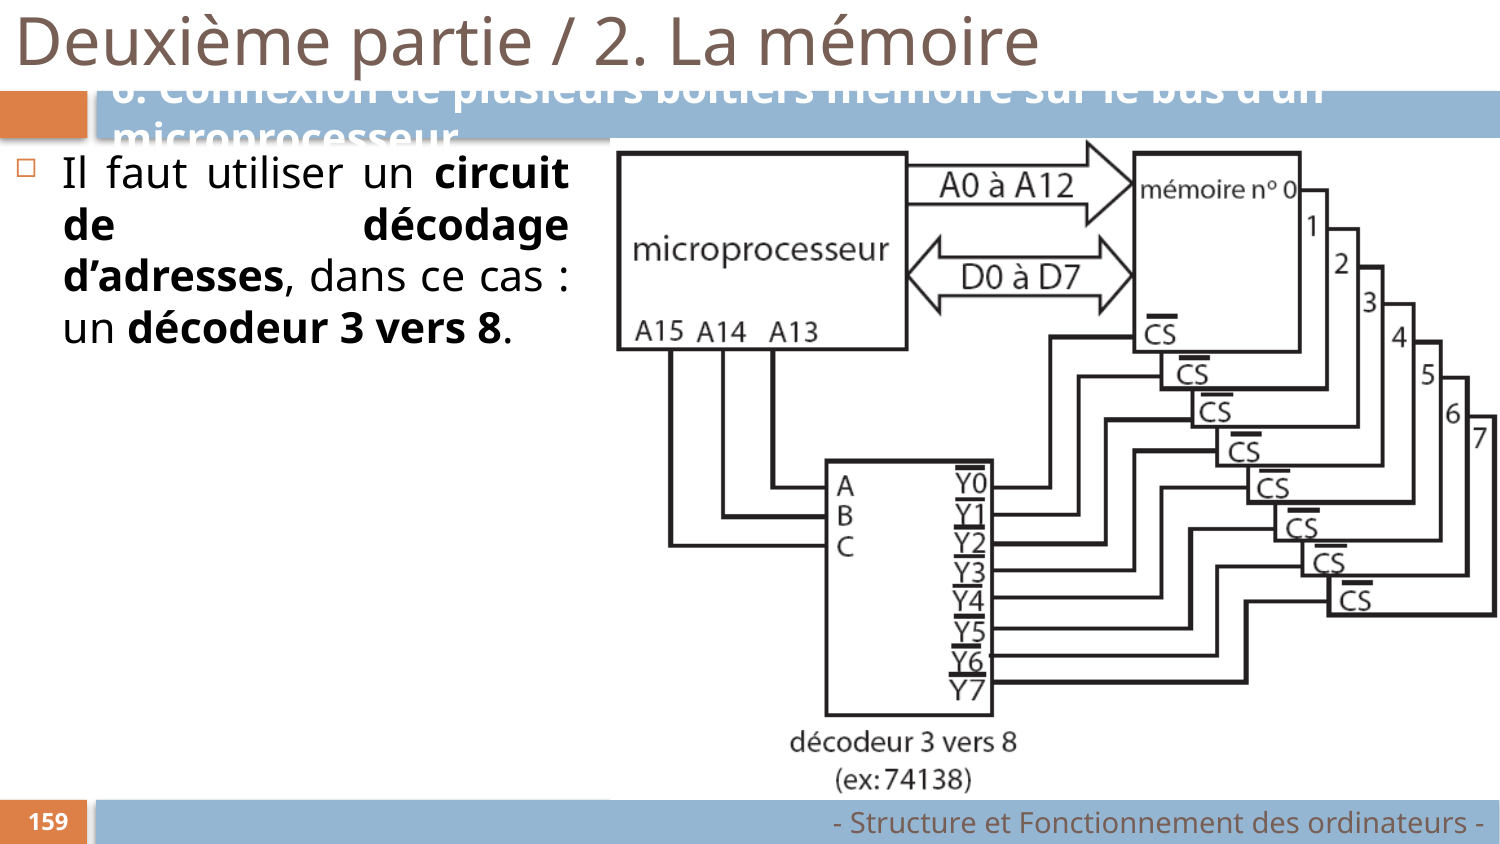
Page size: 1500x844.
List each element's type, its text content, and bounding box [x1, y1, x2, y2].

list Il faut utiliser un circuit de décodage d’adresses, dans ce cas : un décodeur 3 vers 8. [0, 138, 585, 375]
footer - Structure et Fonctionnement des ordinateurs - [112, 799, 1500, 844]
picture [609, 138, 1500, 801]
text_box 6. Connexion de plusieurs boîtiers mémoire sur le bus d’un microprocesseur [96, 91, 1500, 133]
title Deuxième partie / 2. La mémoire [0, 0, 1500, 80]
